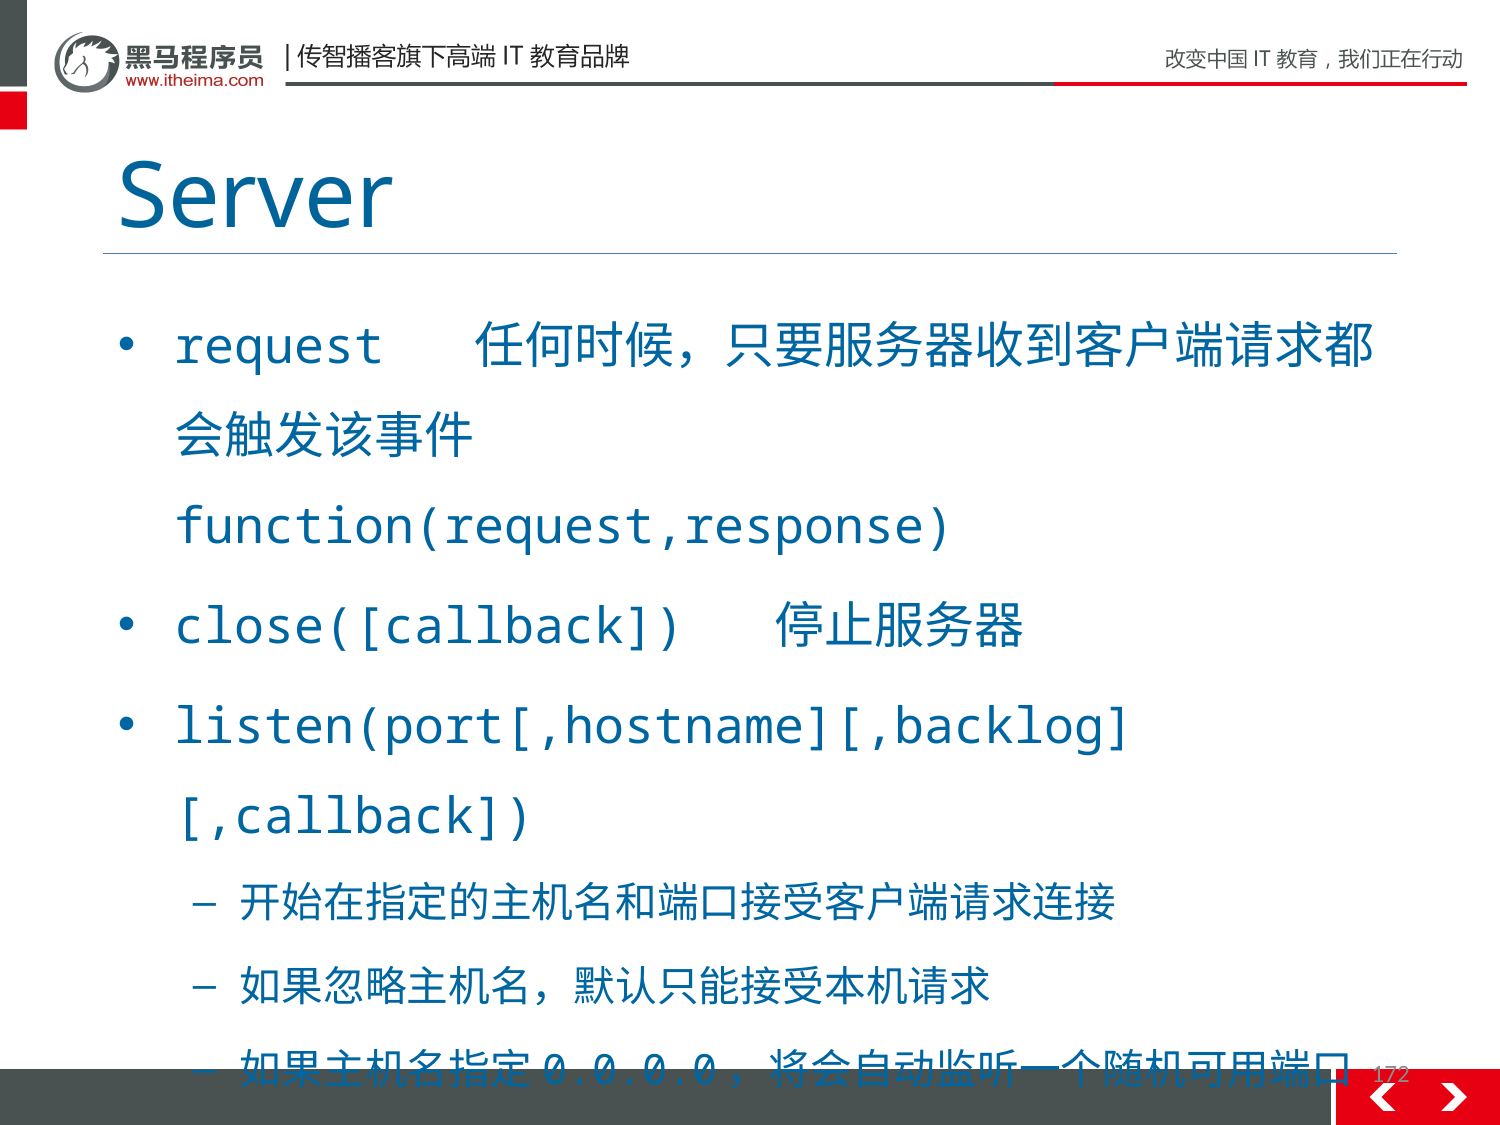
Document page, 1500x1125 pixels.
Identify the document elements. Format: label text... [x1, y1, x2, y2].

title Server [103, 95, 1397, 254]
picture [0, 0, 1500, 1125]
list request 任何时候，只要服务器收到客户端请求都会触发该事件 function(request,response) close([callback]) 停止服务器 listen(port[,hostname][,backlog][,callback]) 开始在指定的主机名和端口接受客户端请求连接 如果忽略主机名，默认只能接受本机请求 如果主机名指定0.0.0.0，将会自动监听一个随机可用端口 [103, 275, 1397, 1040]
slide_number 172 [1074, 1042, 1425, 1103]
